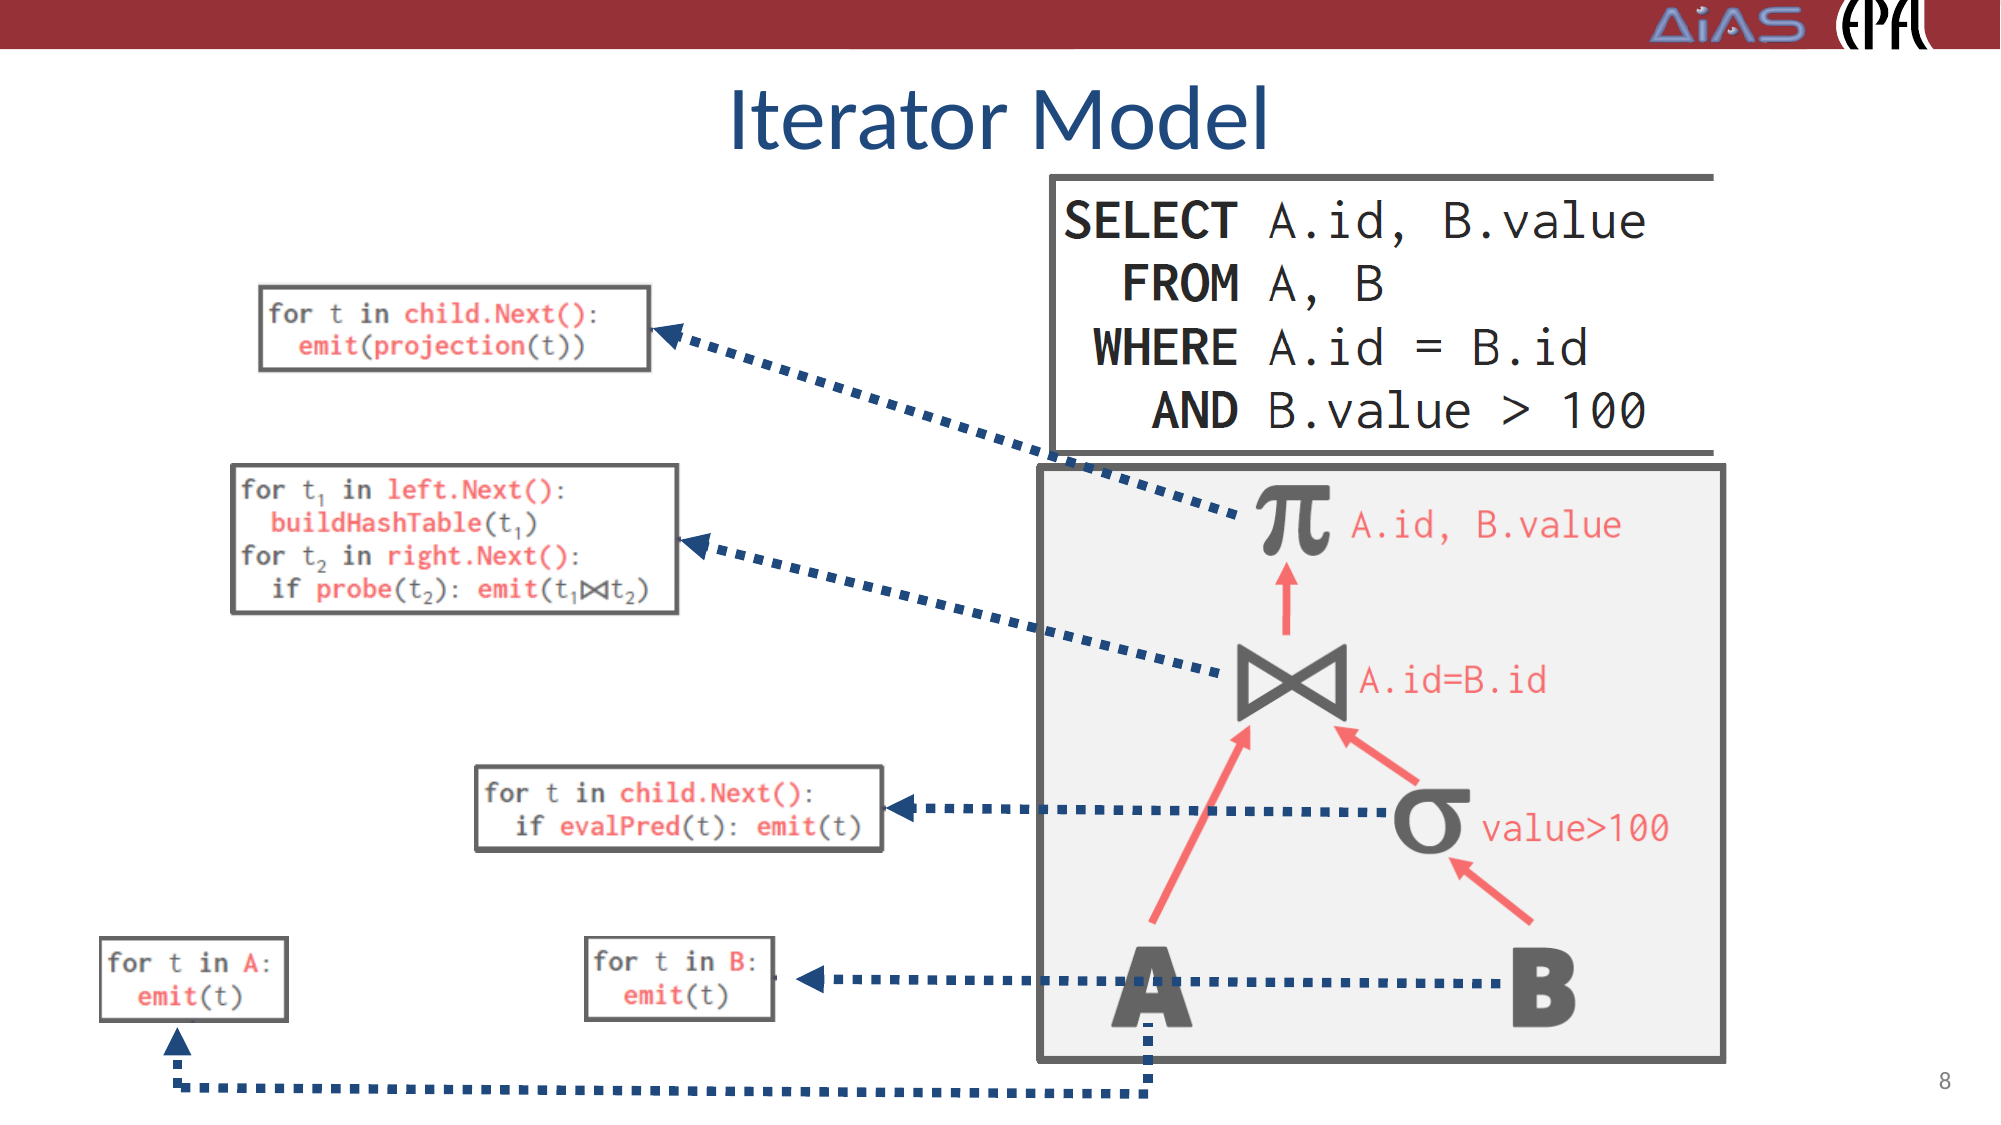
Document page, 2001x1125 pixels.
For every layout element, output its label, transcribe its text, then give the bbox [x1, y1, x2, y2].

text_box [885, 807, 1387, 813]
slide_number 8 [1433, 1024, 1967, 1103]
picture [474, 763, 886, 853]
picture [1048, 172, 1714, 457]
picture [583, 936, 777, 1022]
picture [257, 282, 654, 374]
picture [1645, 3, 1809, 44]
picture [229, 463, 681, 617]
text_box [795, 978, 1501, 984]
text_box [652, 327, 1237, 516]
picture [99, 936, 290, 1024]
picture [1035, 463, 1727, 1064]
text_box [177, 1087, 1149, 1095]
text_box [679, 539, 1220, 674]
title Iterator Model [99, 44, 1901, 176]
